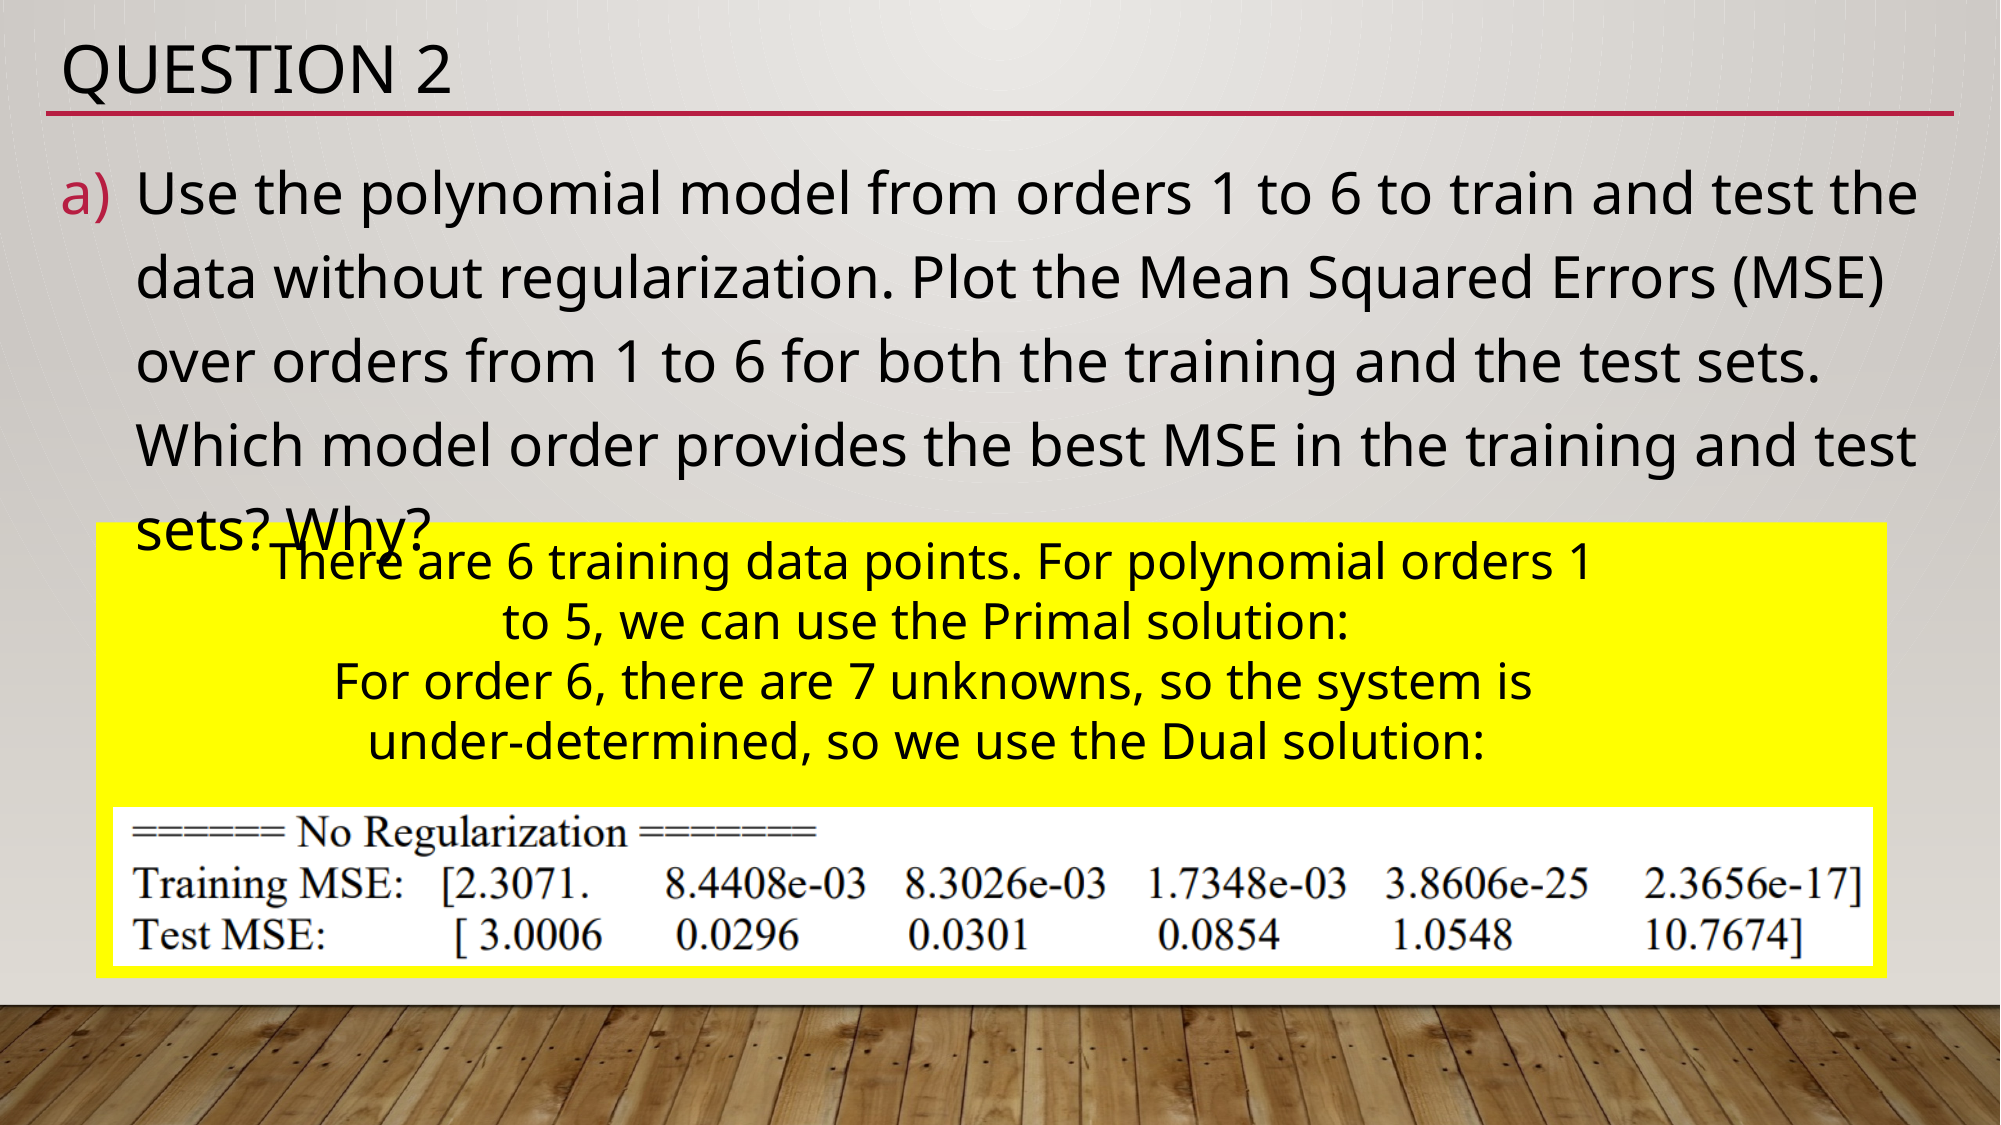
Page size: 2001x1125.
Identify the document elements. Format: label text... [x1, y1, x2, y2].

title Question 2 [45, 28, 1954, 201]
picture [0, 1005, 2000, 1125]
picture [112, 806, 1874, 967]
list Use the polynomial model from orders 1 to 6 to train and test the data without regularization. Plot the Mean Squared Errors (MSE) over orders from 1 to 6 for both the training and the test sets. Which model order provides the best MSE in the training and test sets? Why? [45, 134, 1941, 993]
